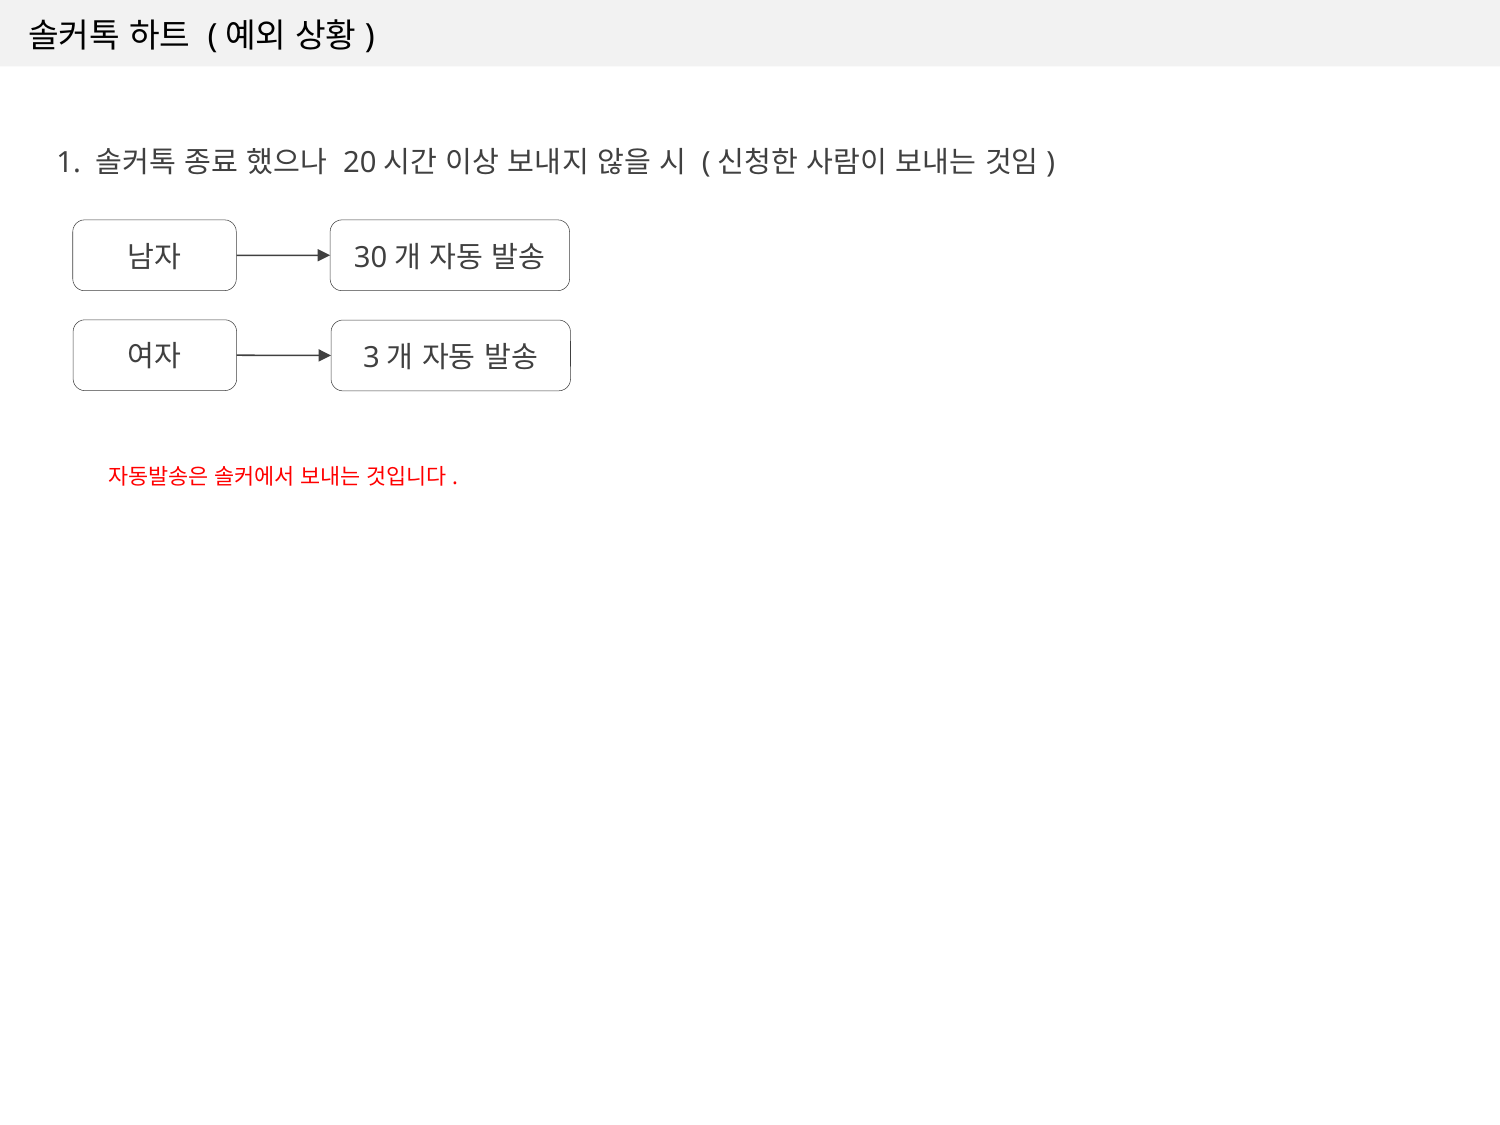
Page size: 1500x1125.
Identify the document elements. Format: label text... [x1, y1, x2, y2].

text_box 남자 [70, 217, 239, 293]
text_box 1. 솔커톡 종료 했으나 20시간 이상 보내지 않을 시 (신청한 사람이 보내는 것임) [0, 123, 1119, 199]
text_box 3개 자동 발송 [328, 317, 573, 393]
text_box [0, 0, 1500, 68]
text_box 자동발송은 솔커에서 보내는 것입니다. [60, 438, 507, 514]
text_box 솔커톡 하트 (예외 상황) [13, 7, 479, 62]
text_box 여자 [71, 317, 239, 393]
text_box 30개 자동 발송 [328, 217, 572, 293]
